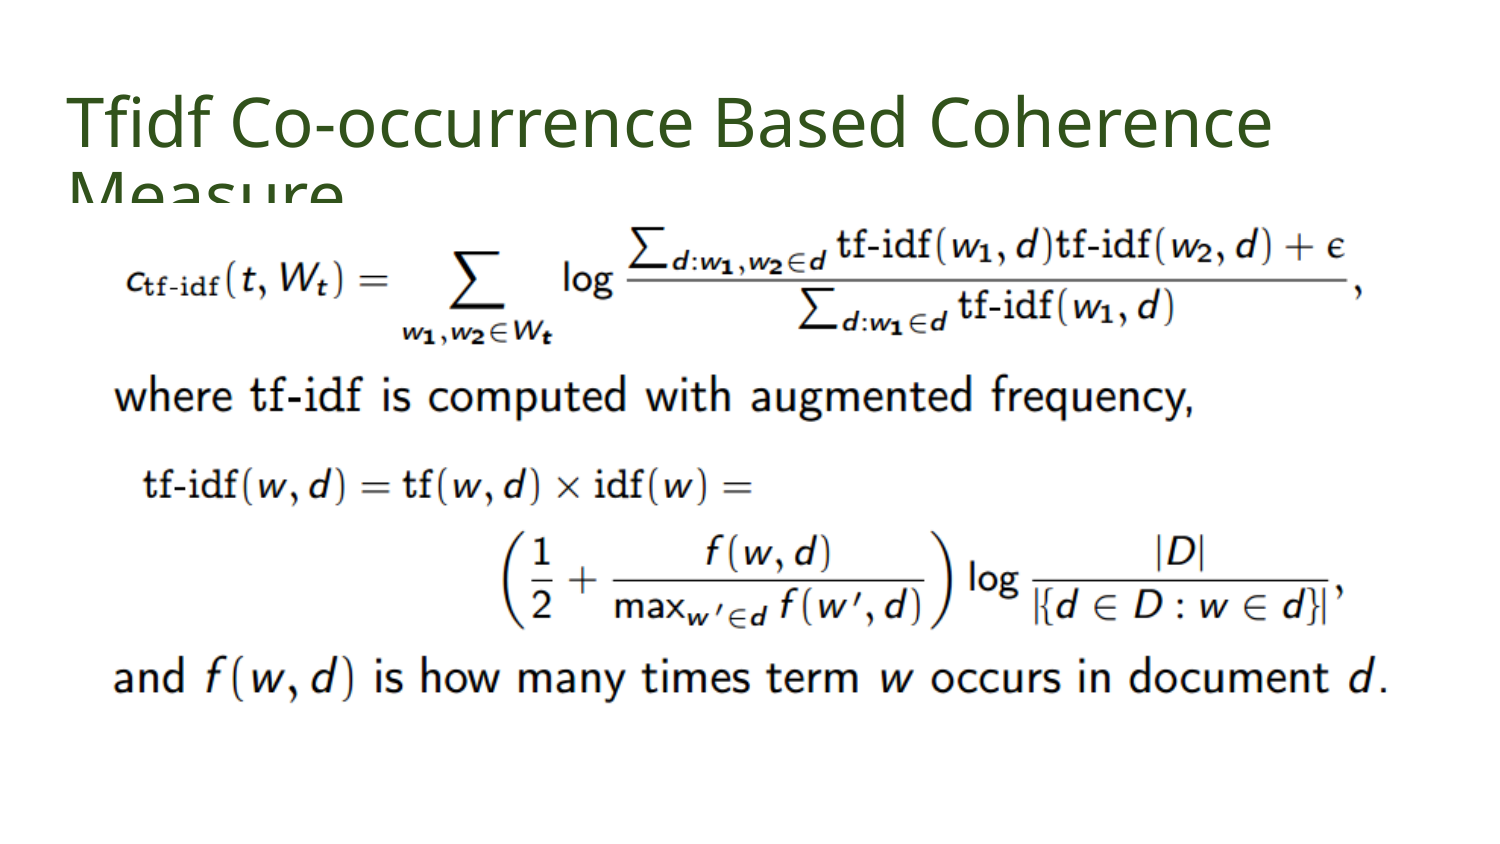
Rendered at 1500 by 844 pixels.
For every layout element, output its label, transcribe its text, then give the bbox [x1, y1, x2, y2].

title Tfidf Co-occurrence Based Coherence Measure [51, 72, 1449, 167]
picture [62, 203, 1410, 720]
